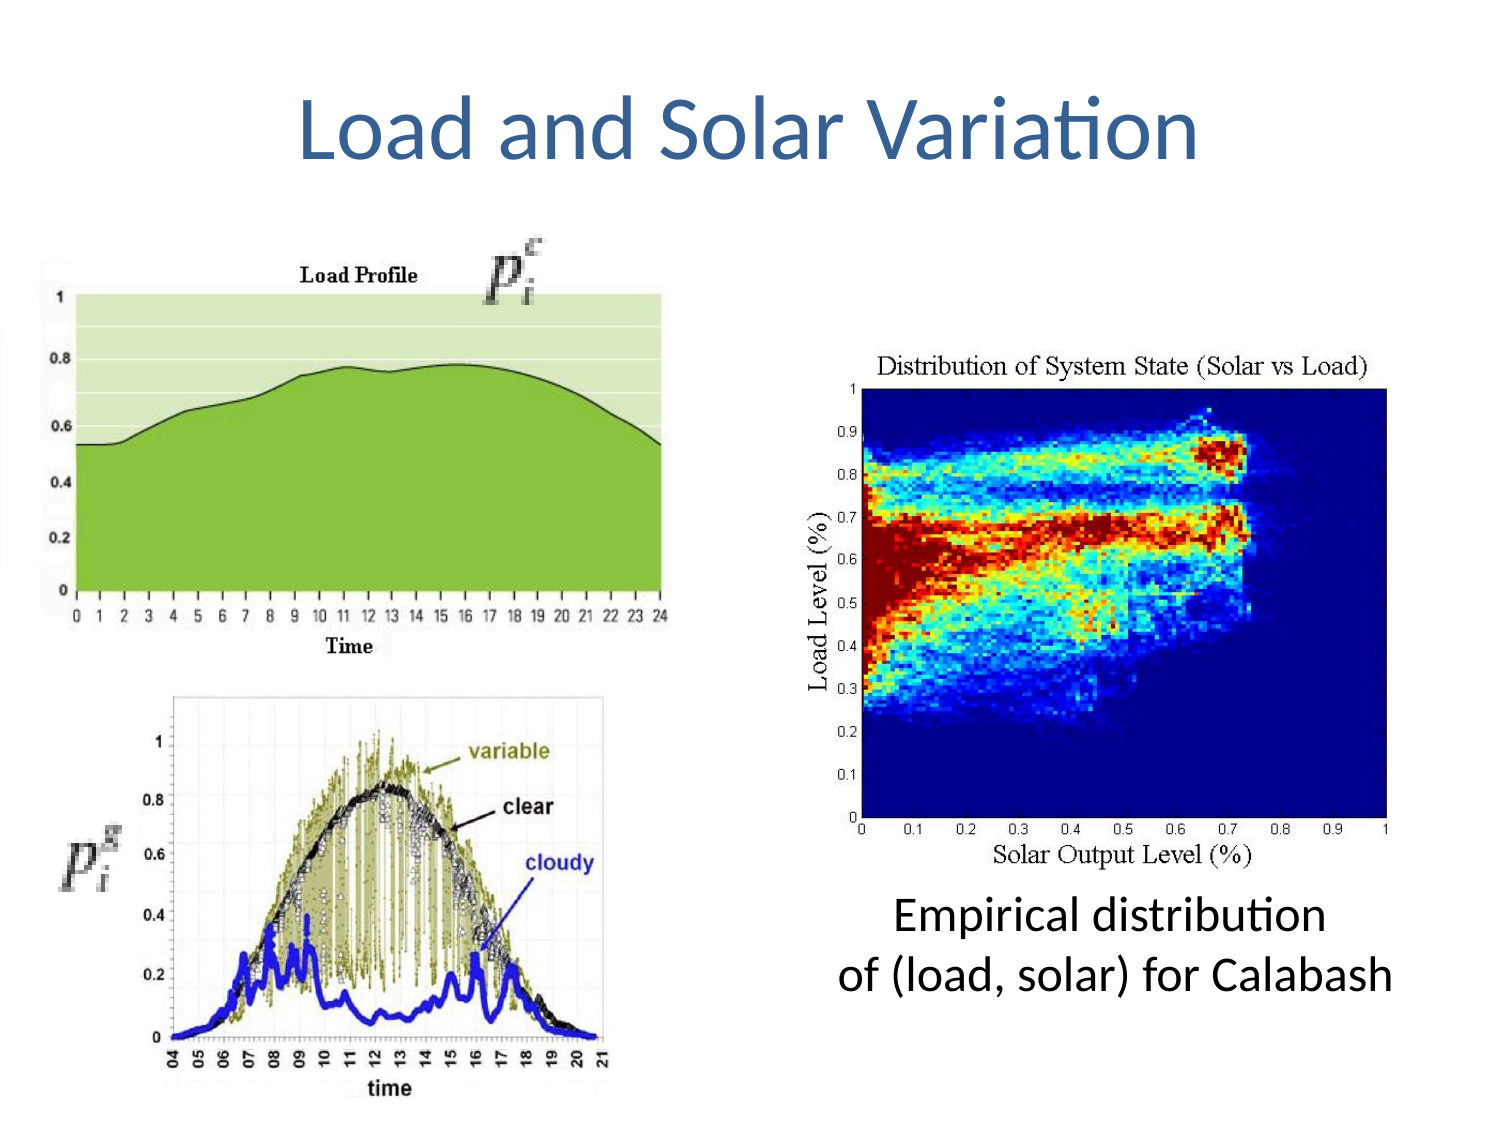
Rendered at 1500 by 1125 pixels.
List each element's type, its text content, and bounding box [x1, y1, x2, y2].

title Load and Solar Variation [75, 45, 1425, 200]
picture [774, 349, 1451, 875]
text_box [474, 212, 556, 315]
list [137, 690, 613, 1101]
picture [0, 260, 706, 676]
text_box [49, 799, 131, 902]
text_box Empirical distribution of (load, solar) for Calabash [822, 883, 1409, 1010]
